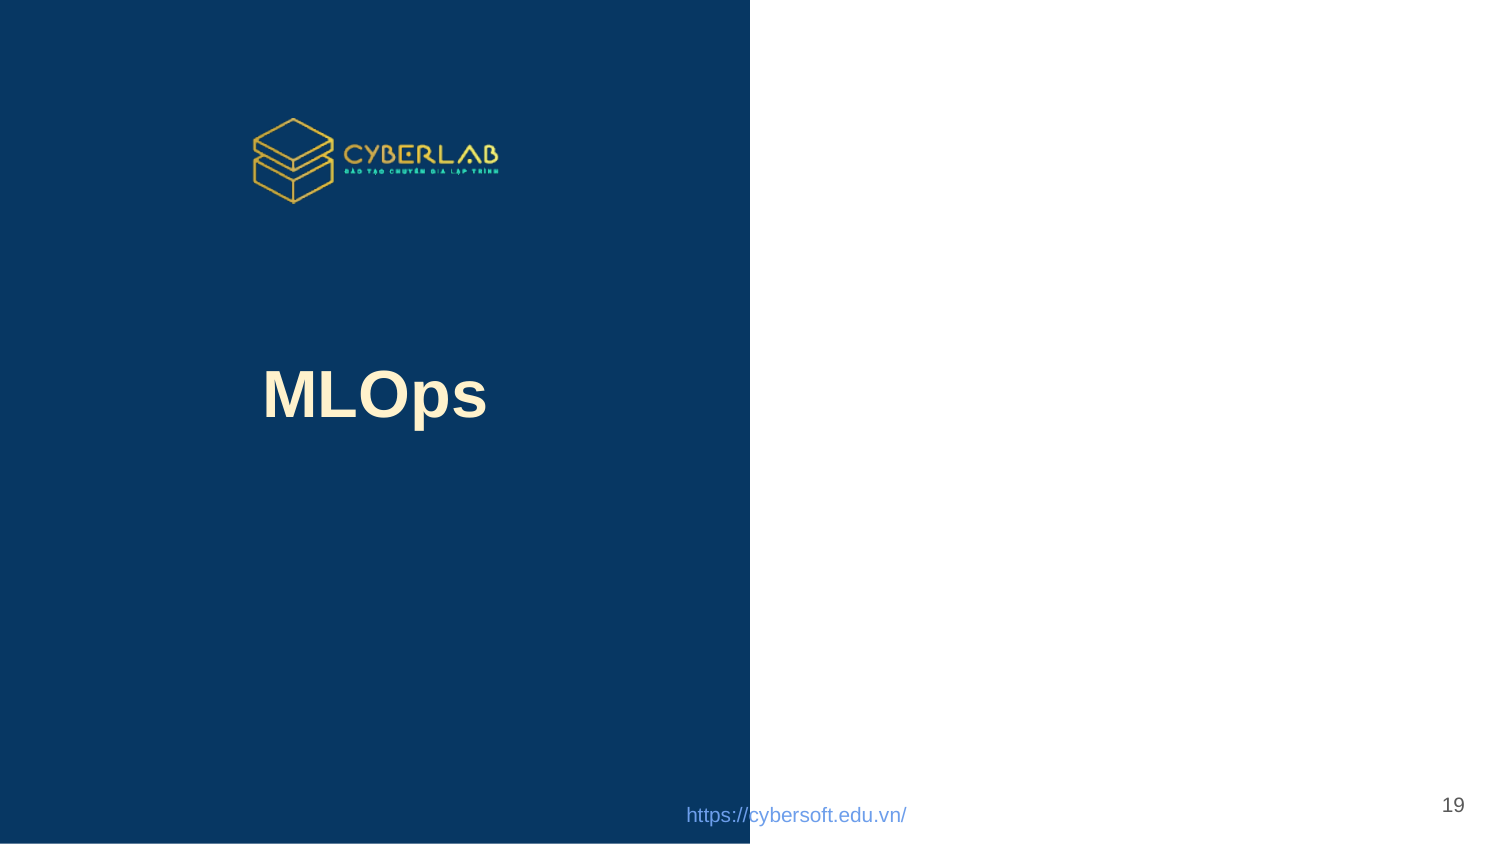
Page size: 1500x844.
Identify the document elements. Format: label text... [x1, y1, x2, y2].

title MLOps [43, 202, 708, 446]
picture [239, 118, 511, 202]
slide_number 19 [1389, 782, 1480, 830]
